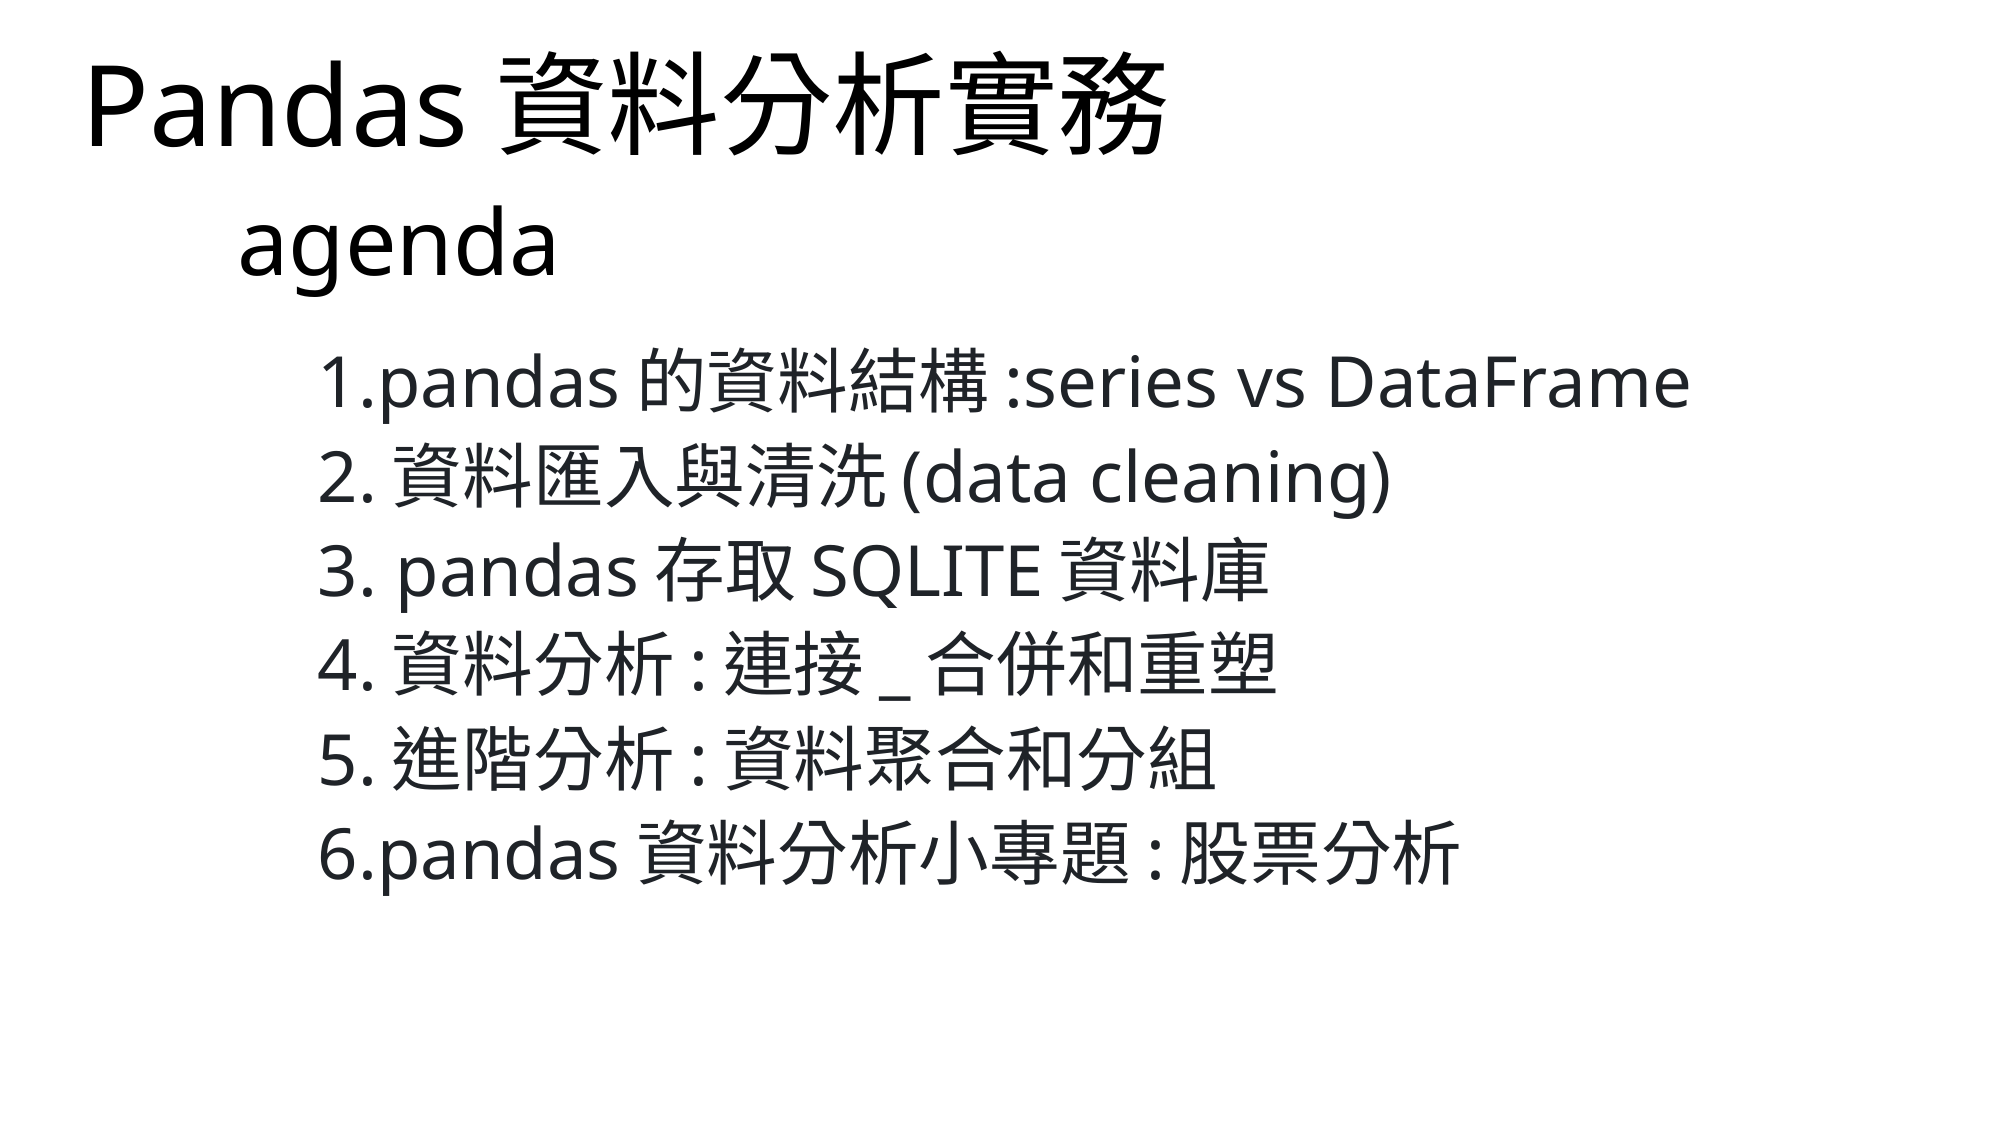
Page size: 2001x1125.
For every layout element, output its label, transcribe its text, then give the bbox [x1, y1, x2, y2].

text_box Pandas資料分析實務 [66, 26, 1428, 176]
title agenda [222, 188, 596, 305]
list 1.pandas的資料結構:series vs DataFrame 2.資料匯入與清洗(data cleaning) 3. pandas存取SQLITE資料庫 4.資料分析:連接_合併和重塑 5.進階分析:資料聚合和分組 6.pandas資料分析小專題:股票分析 [302, 339, 1720, 984]
